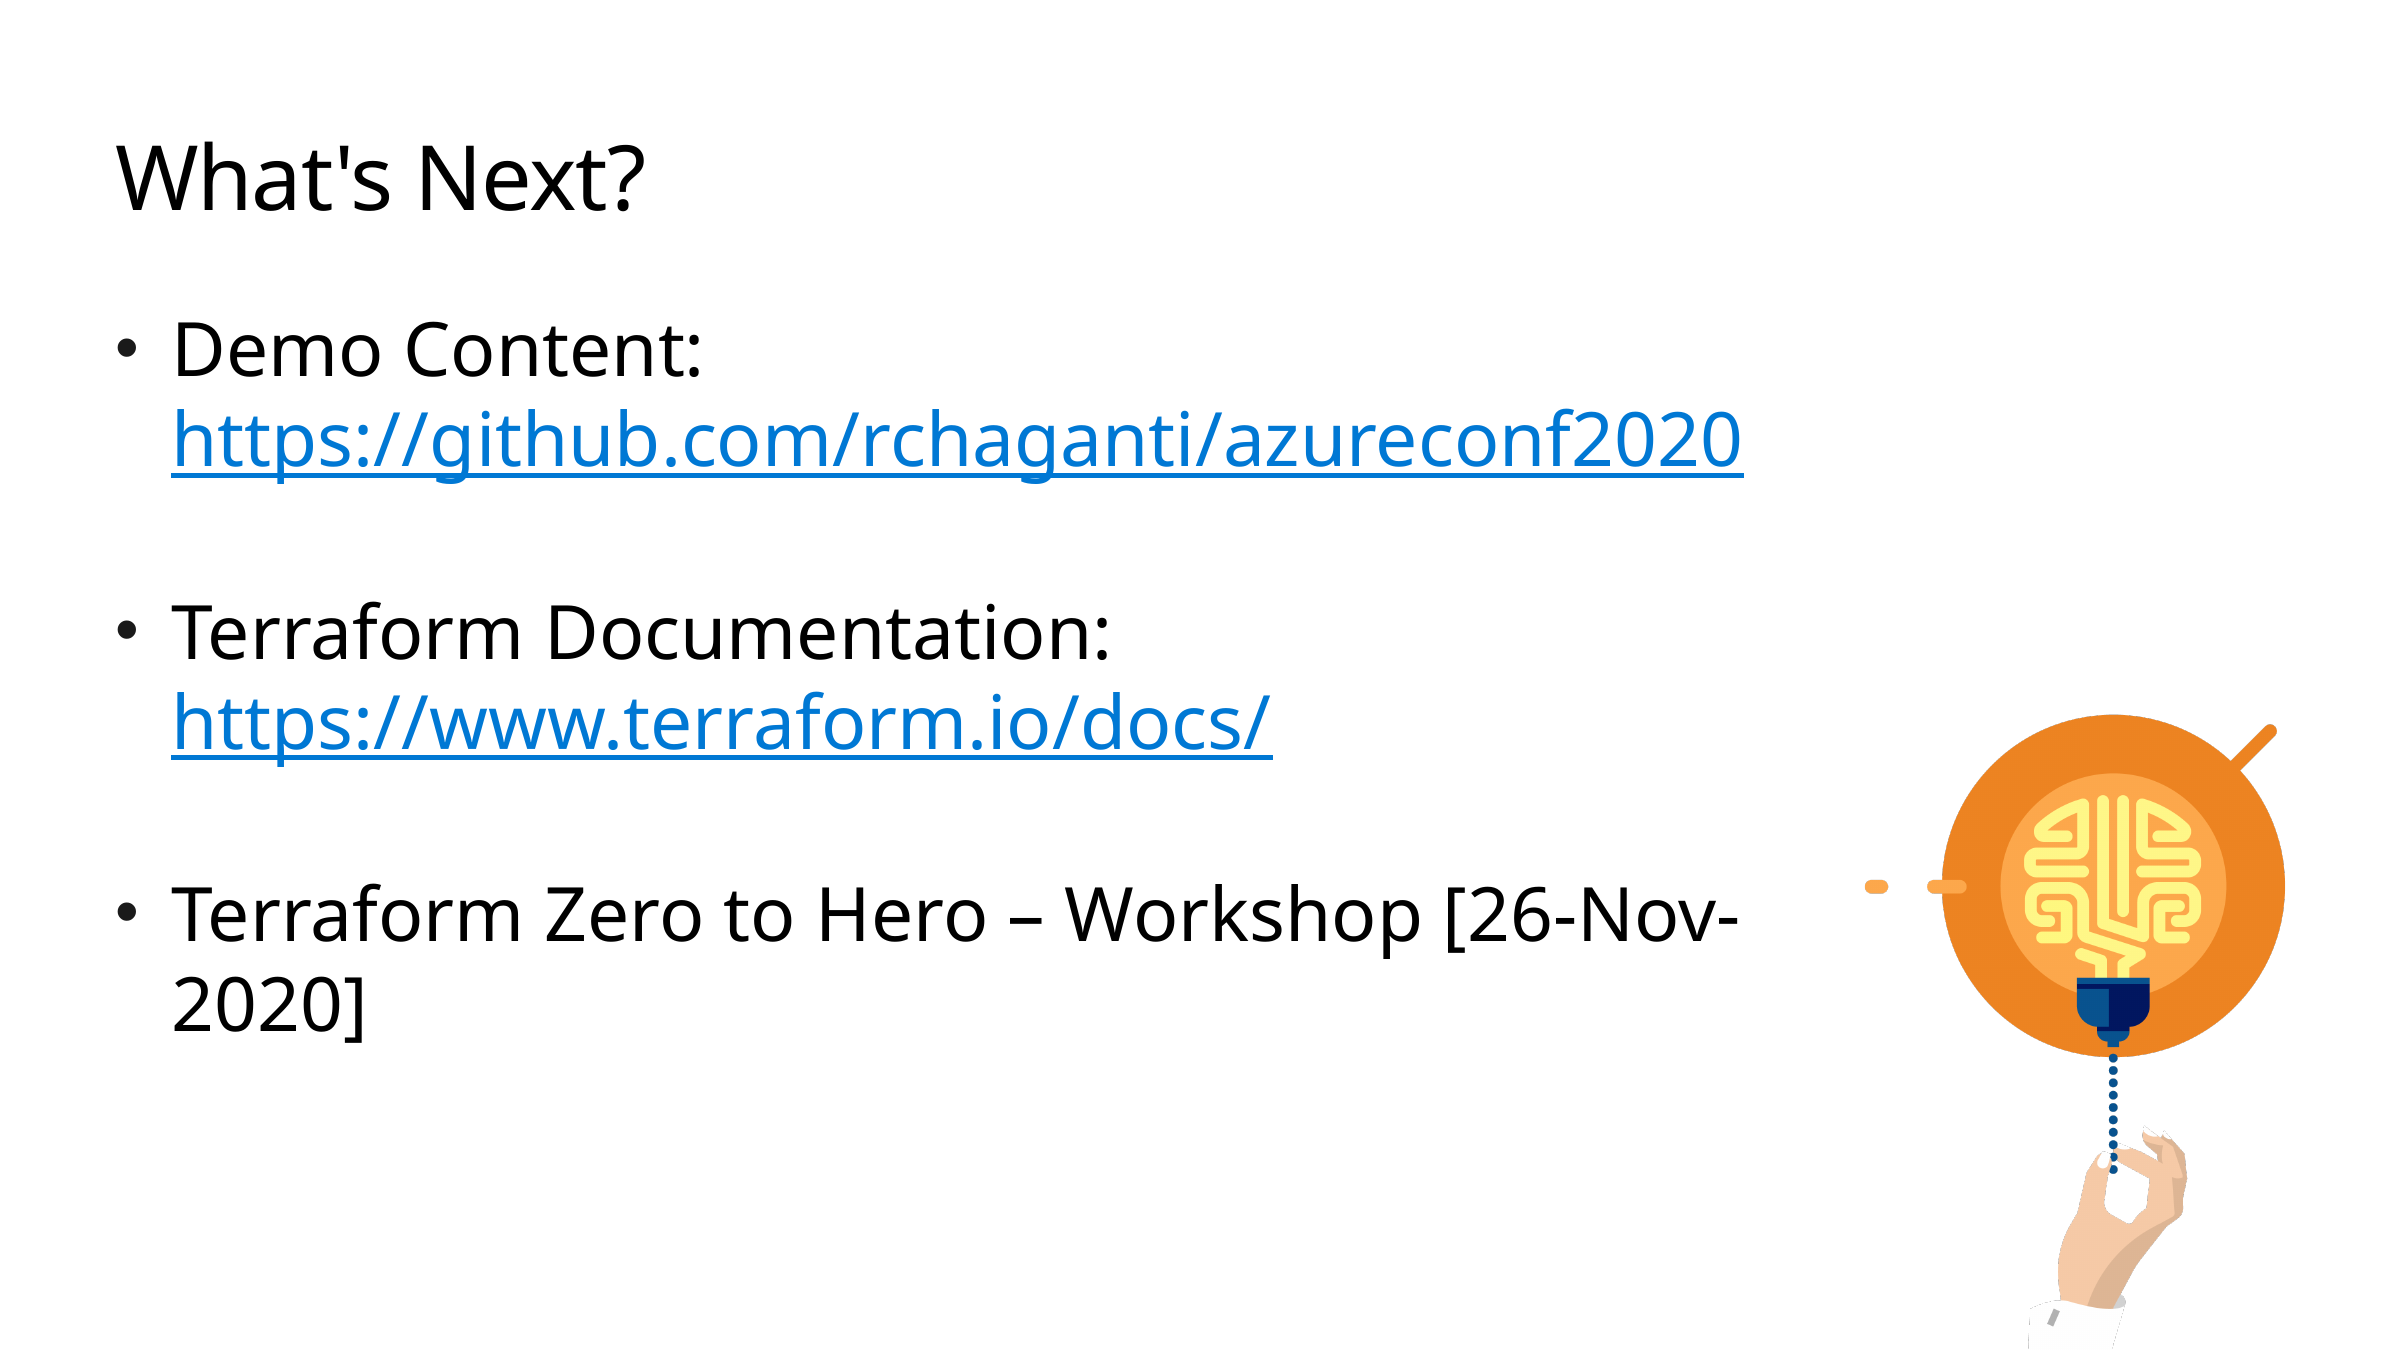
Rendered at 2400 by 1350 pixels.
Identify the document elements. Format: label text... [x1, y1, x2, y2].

picture [1864, 713, 2286, 1350]
title What's Next? [115, 131, 1916, 231]
list Demo Content: https://github.com/rchaganti/azureconf2020 Terraform Documentation: https://www.terraform.io/docs/ Terraform Zero to Hero – Workshop [26-Nov-2020] [115, 301, 1916, 939]
